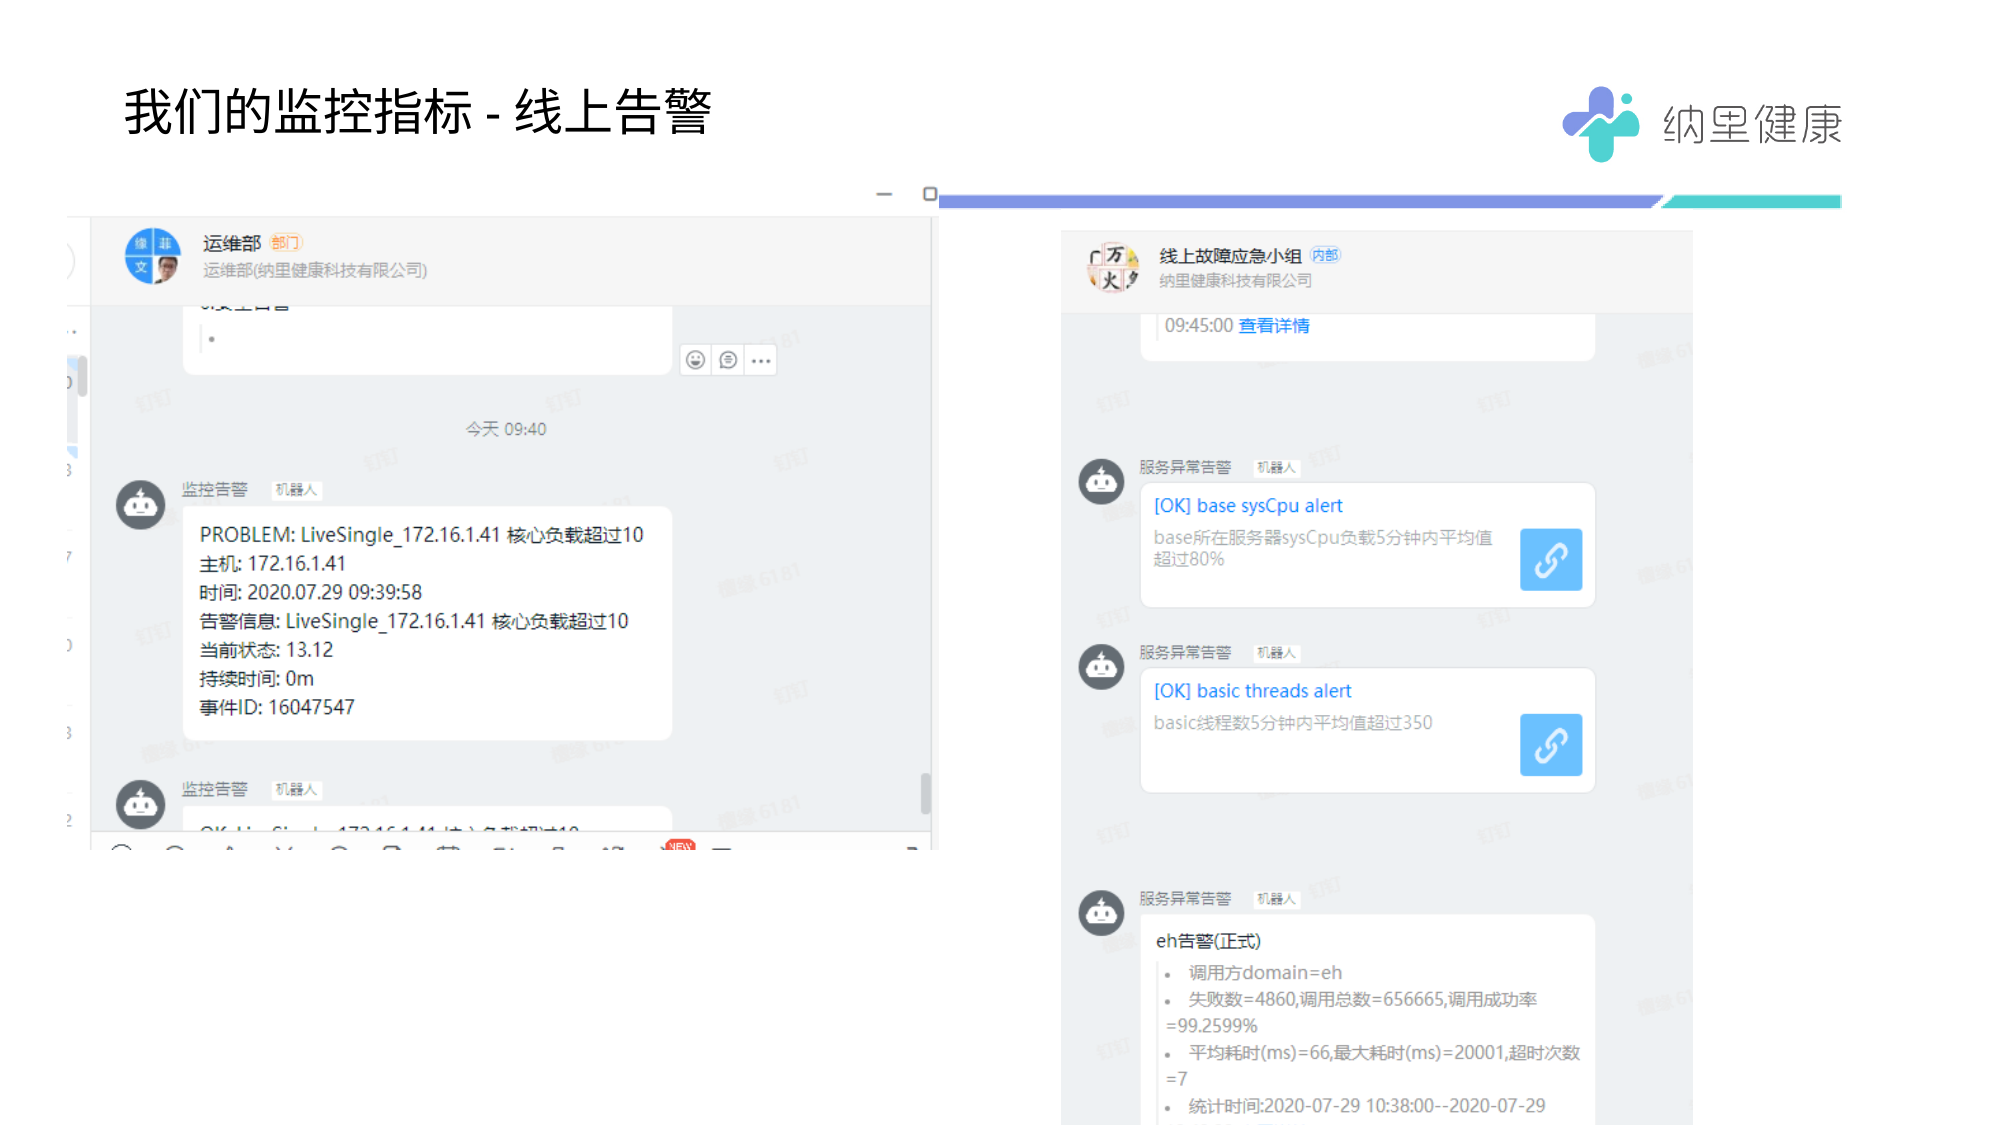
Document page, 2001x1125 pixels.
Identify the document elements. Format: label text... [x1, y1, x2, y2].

picture [0, 0, 2001, 1125]
title 我们的监控指标-线上告警 [108, 79, 745, 159]
